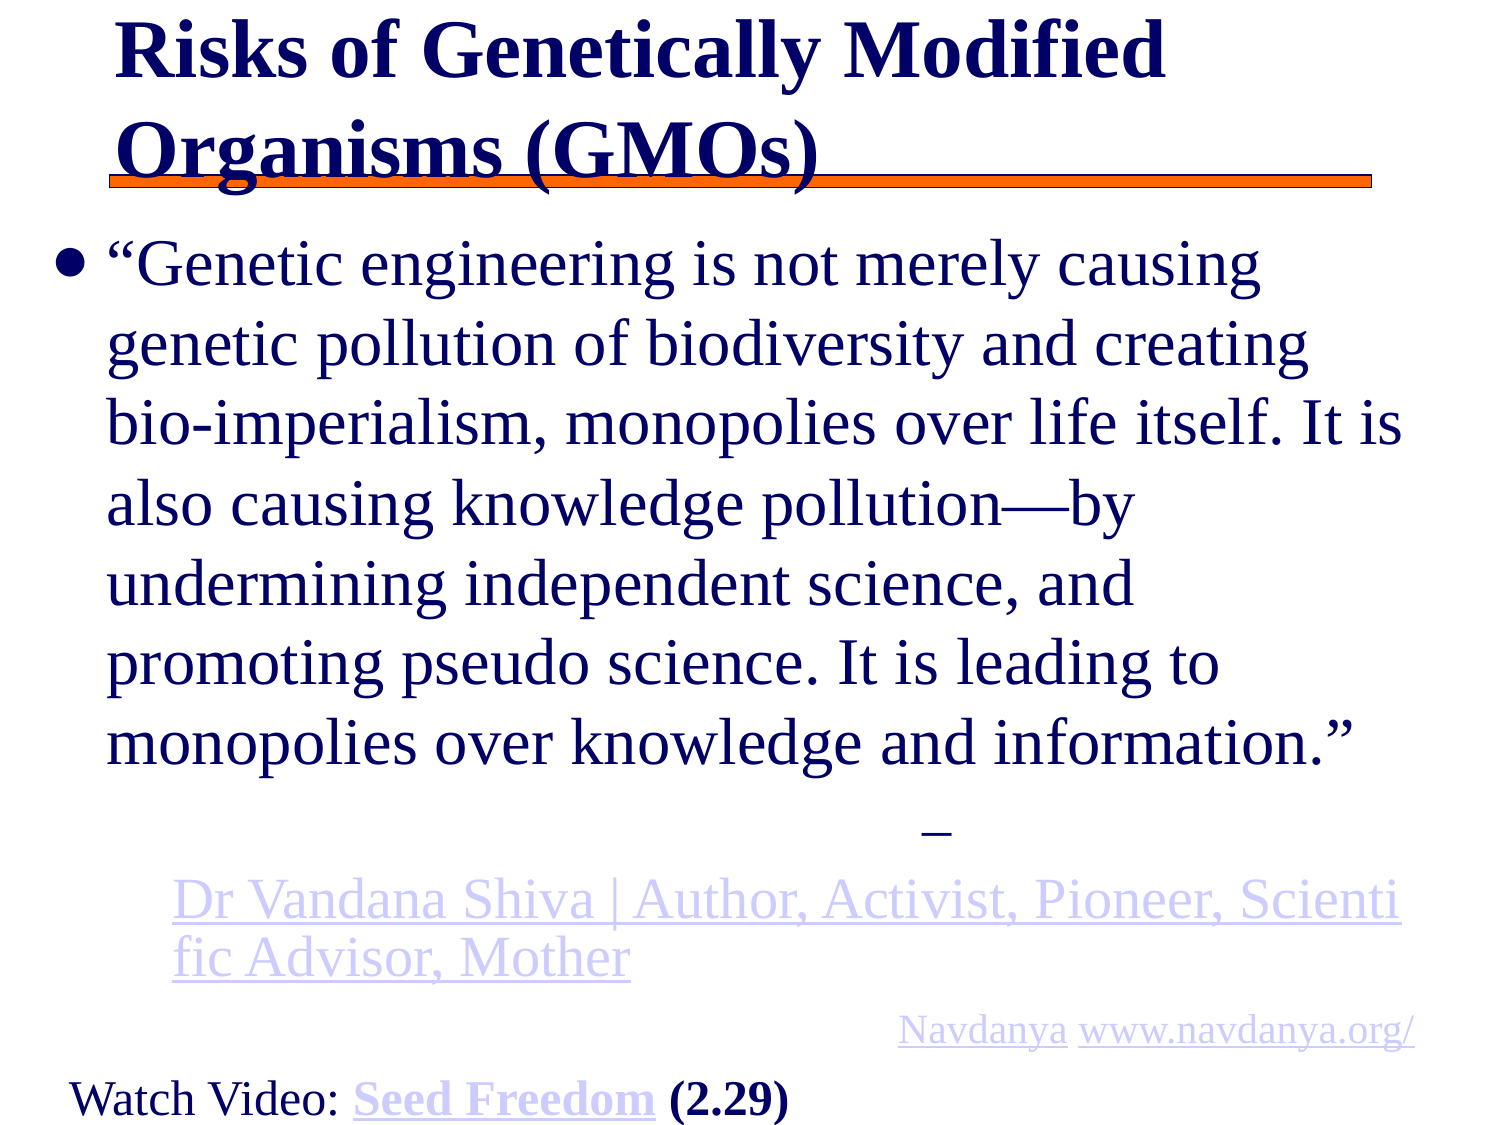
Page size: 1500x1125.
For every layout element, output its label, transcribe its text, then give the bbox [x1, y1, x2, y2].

title Risks of Genetically Modified Organisms (GMOs) [99, 12, 1375, 175]
list “Genetic engineering is not merely causing genetic pollution of biodiversity and creating bio-imperialism, monopolies over life itself. It is also causing knowledge pollution—by undermining independent science, and promoting pseudo science. It is leading to monopolies over knowledge and information.” –Dr Vandana Shiva | Author, Activist, Pioneer, Scientific Advisor, Mother Navdanya www.navdanya.org/ Watch Video: Seed Freedom (2.29) [35, 210, 1430, 1079]
